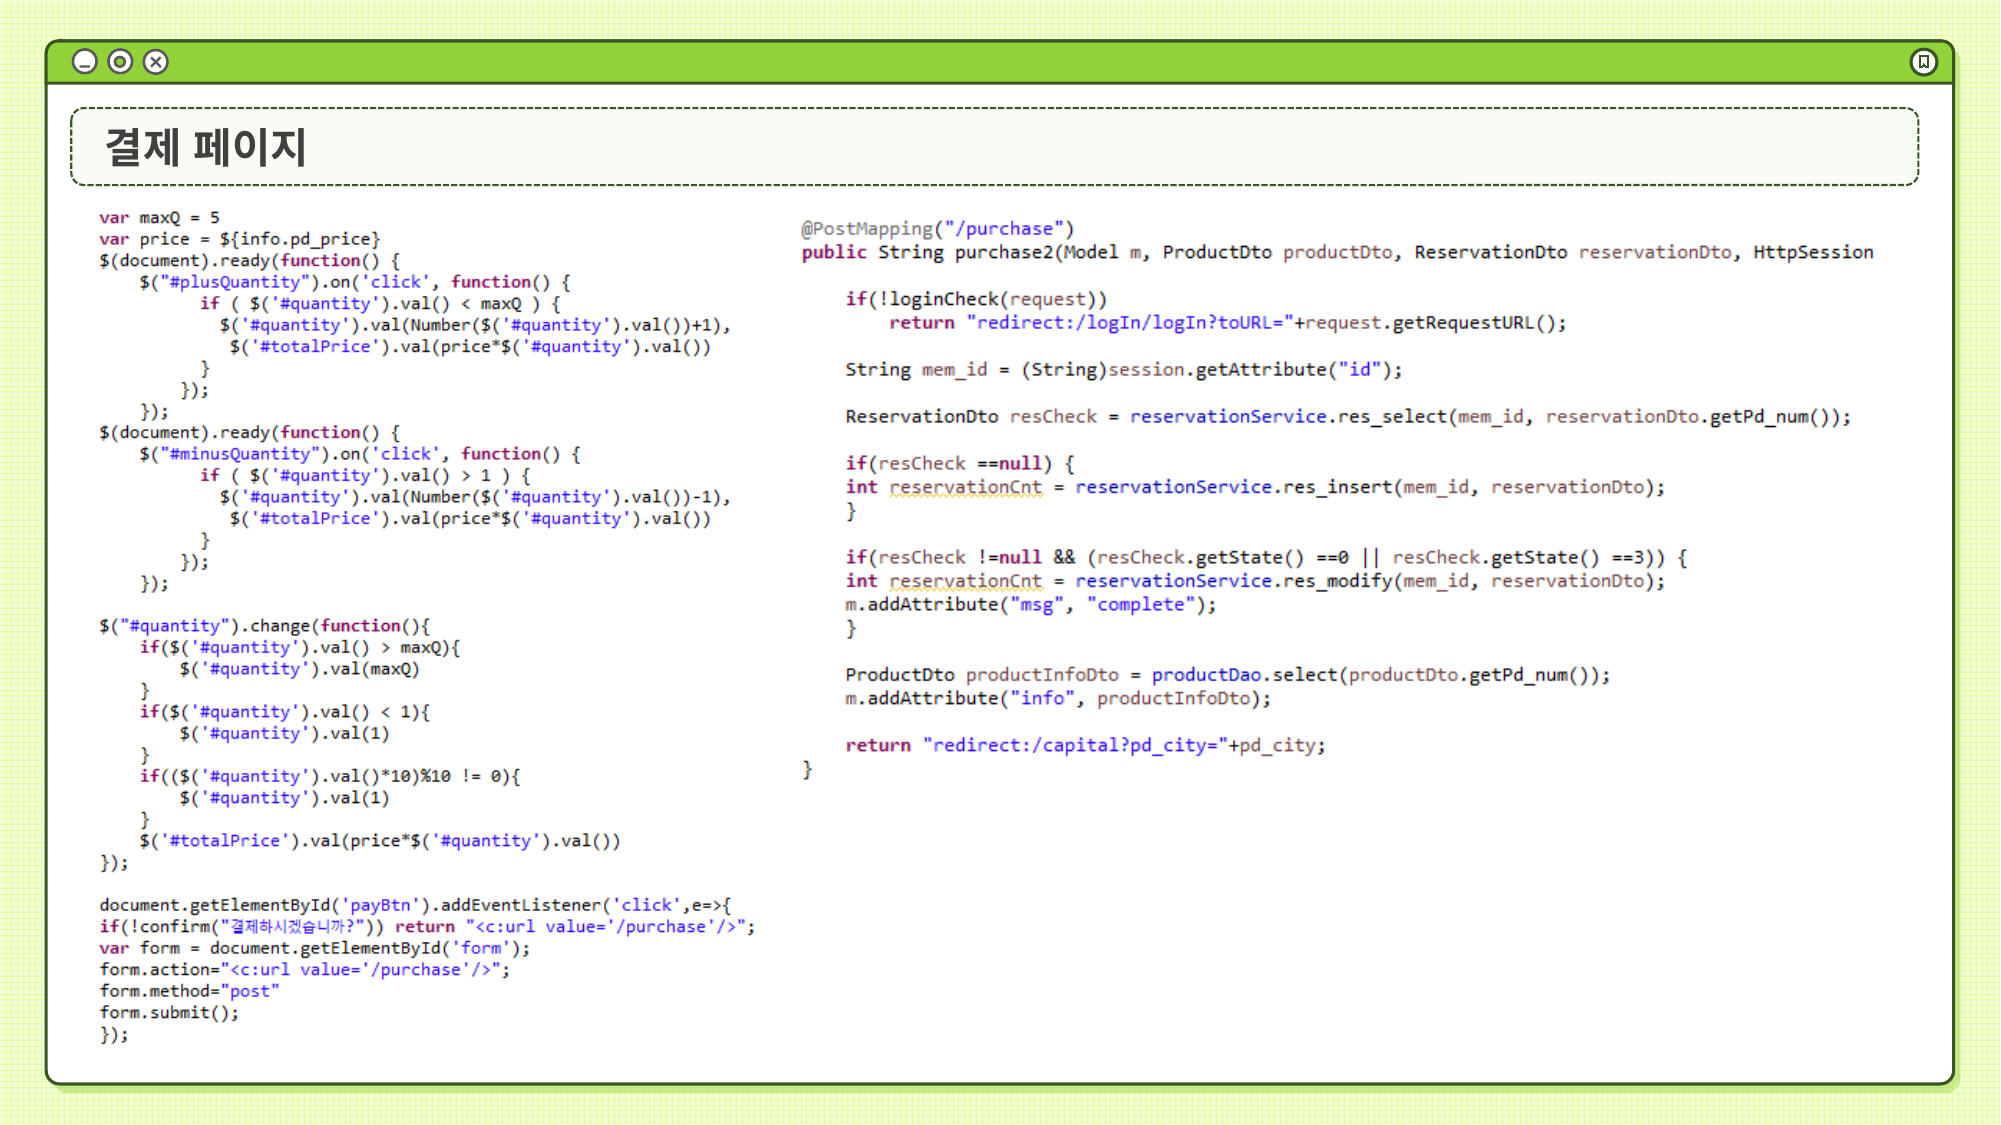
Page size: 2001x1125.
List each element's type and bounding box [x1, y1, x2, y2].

picture [84, 199, 778, 1047]
text_box [46, 40, 1954, 1084]
text_box [0, 0, 2000, 75]
picture [788, 210, 1887, 797]
